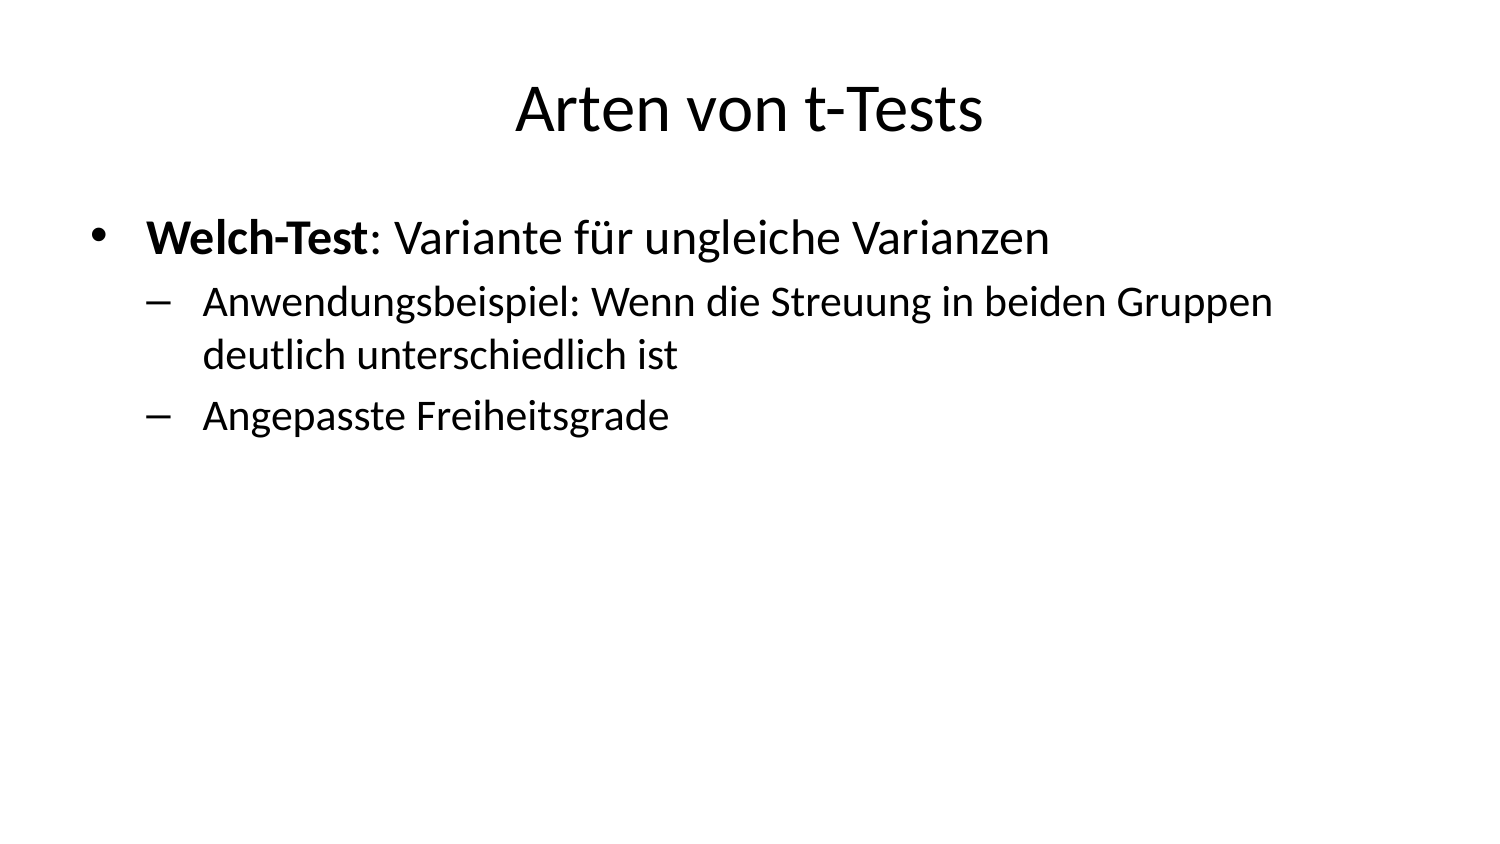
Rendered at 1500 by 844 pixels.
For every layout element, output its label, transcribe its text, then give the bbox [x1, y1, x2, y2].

title Arten von t-Tests [75, 33, 1425, 175]
list Welch-Test: Variante für ungleiche Varianzen Anwendungsbeispiel: Wenn die Streuung in beiden Gruppen deutlich unterschiedlich ist Angepasste Freiheitsgrade [75, 196, 1425, 754]
